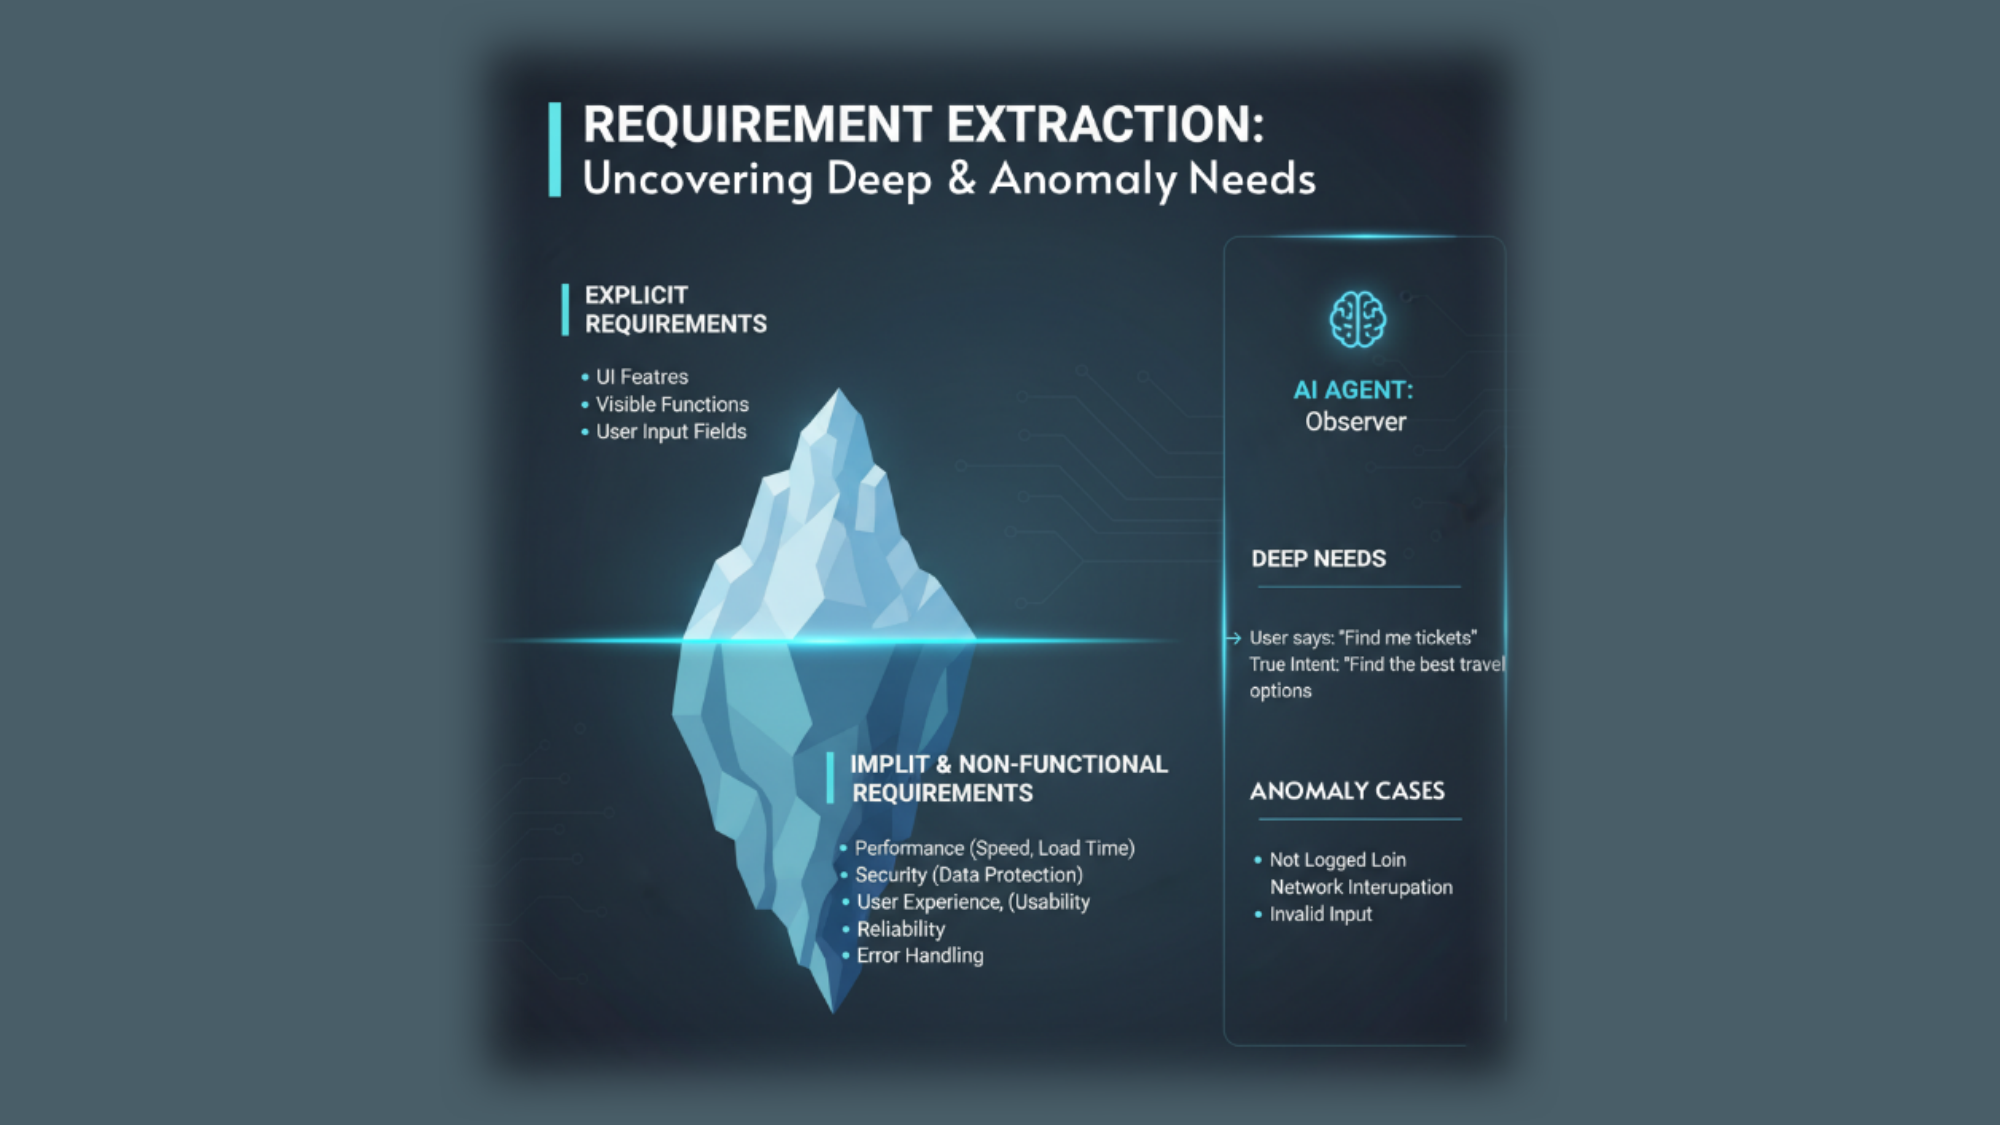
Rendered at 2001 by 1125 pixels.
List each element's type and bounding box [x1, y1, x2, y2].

picture [437, 0, 1563, 1125]
